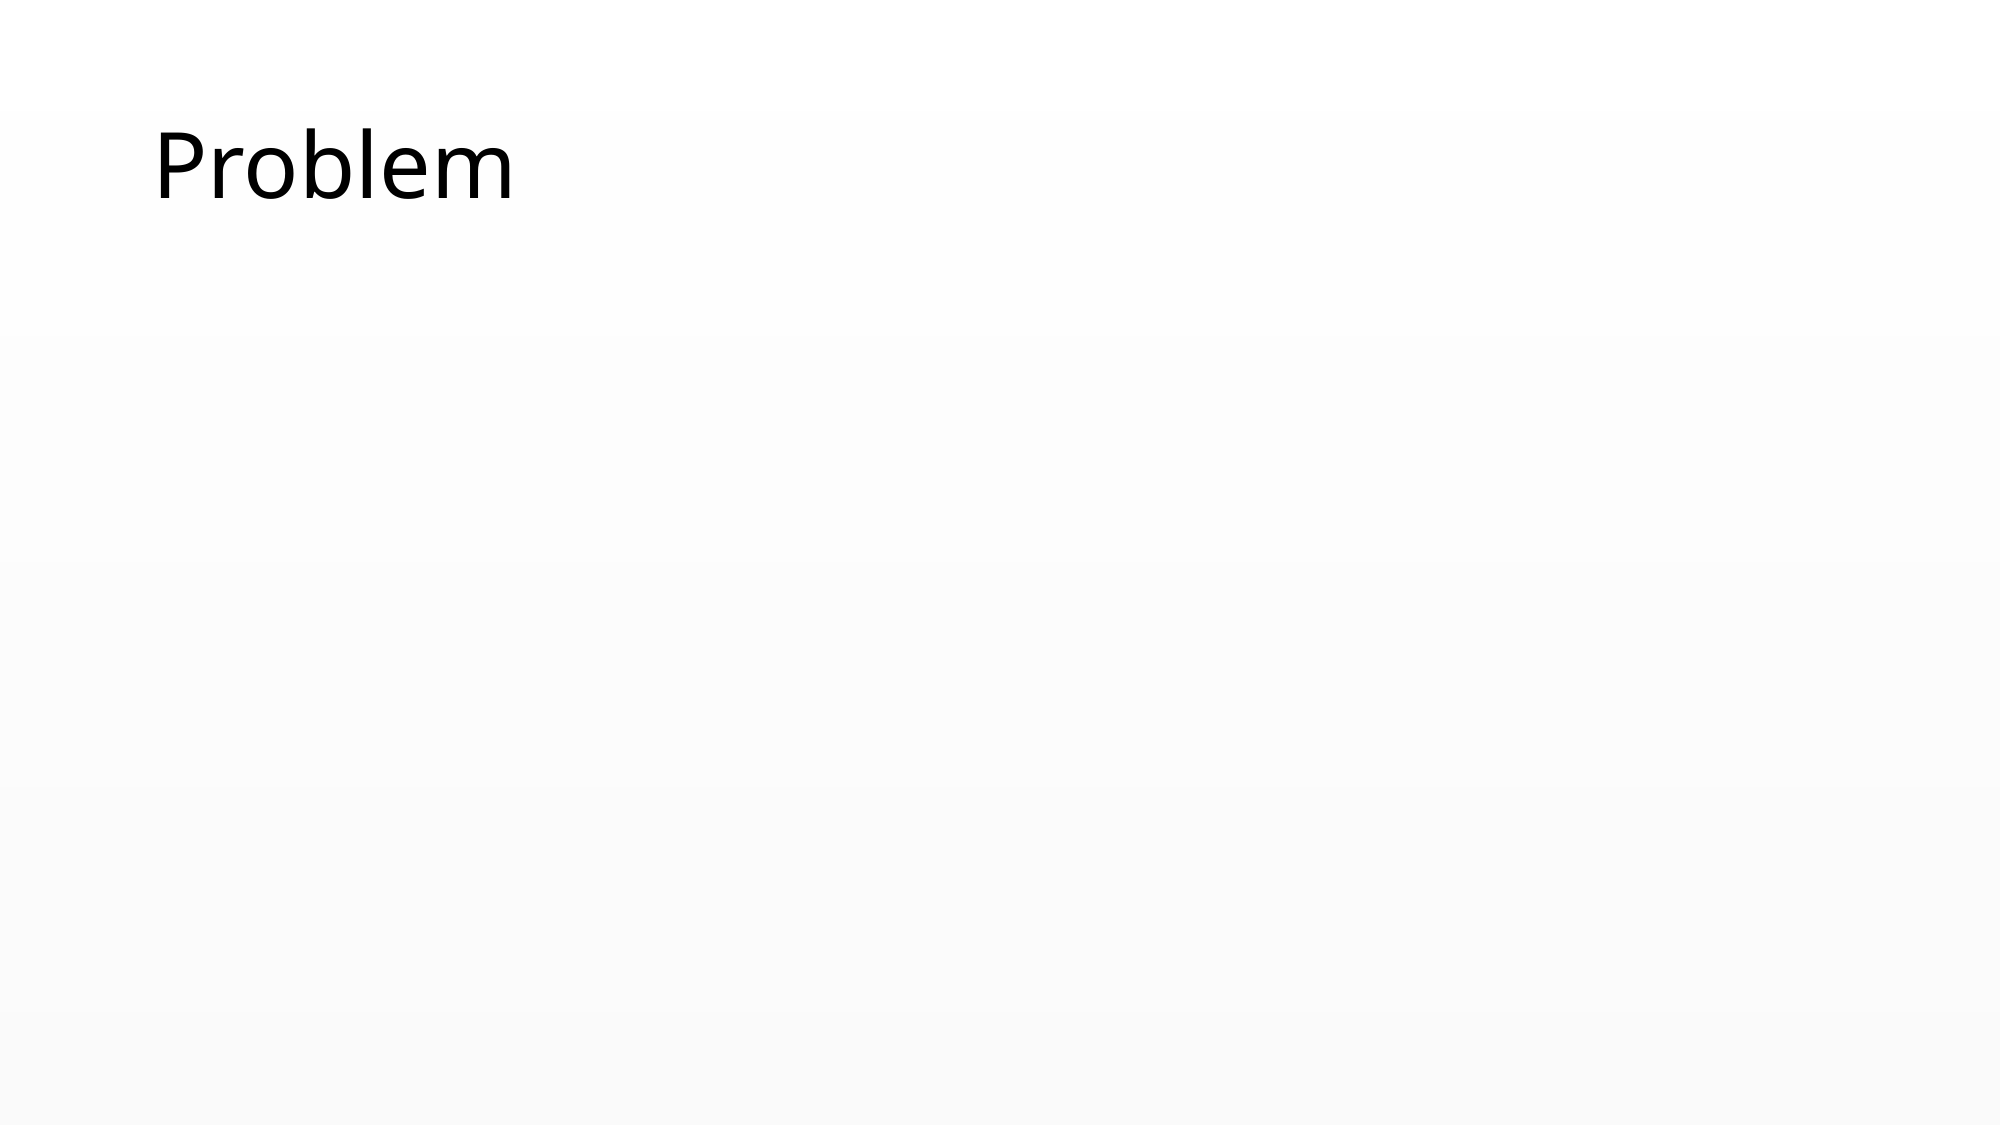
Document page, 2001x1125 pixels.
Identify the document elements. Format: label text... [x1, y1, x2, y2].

title Problem [137, 59, 1863, 278]
